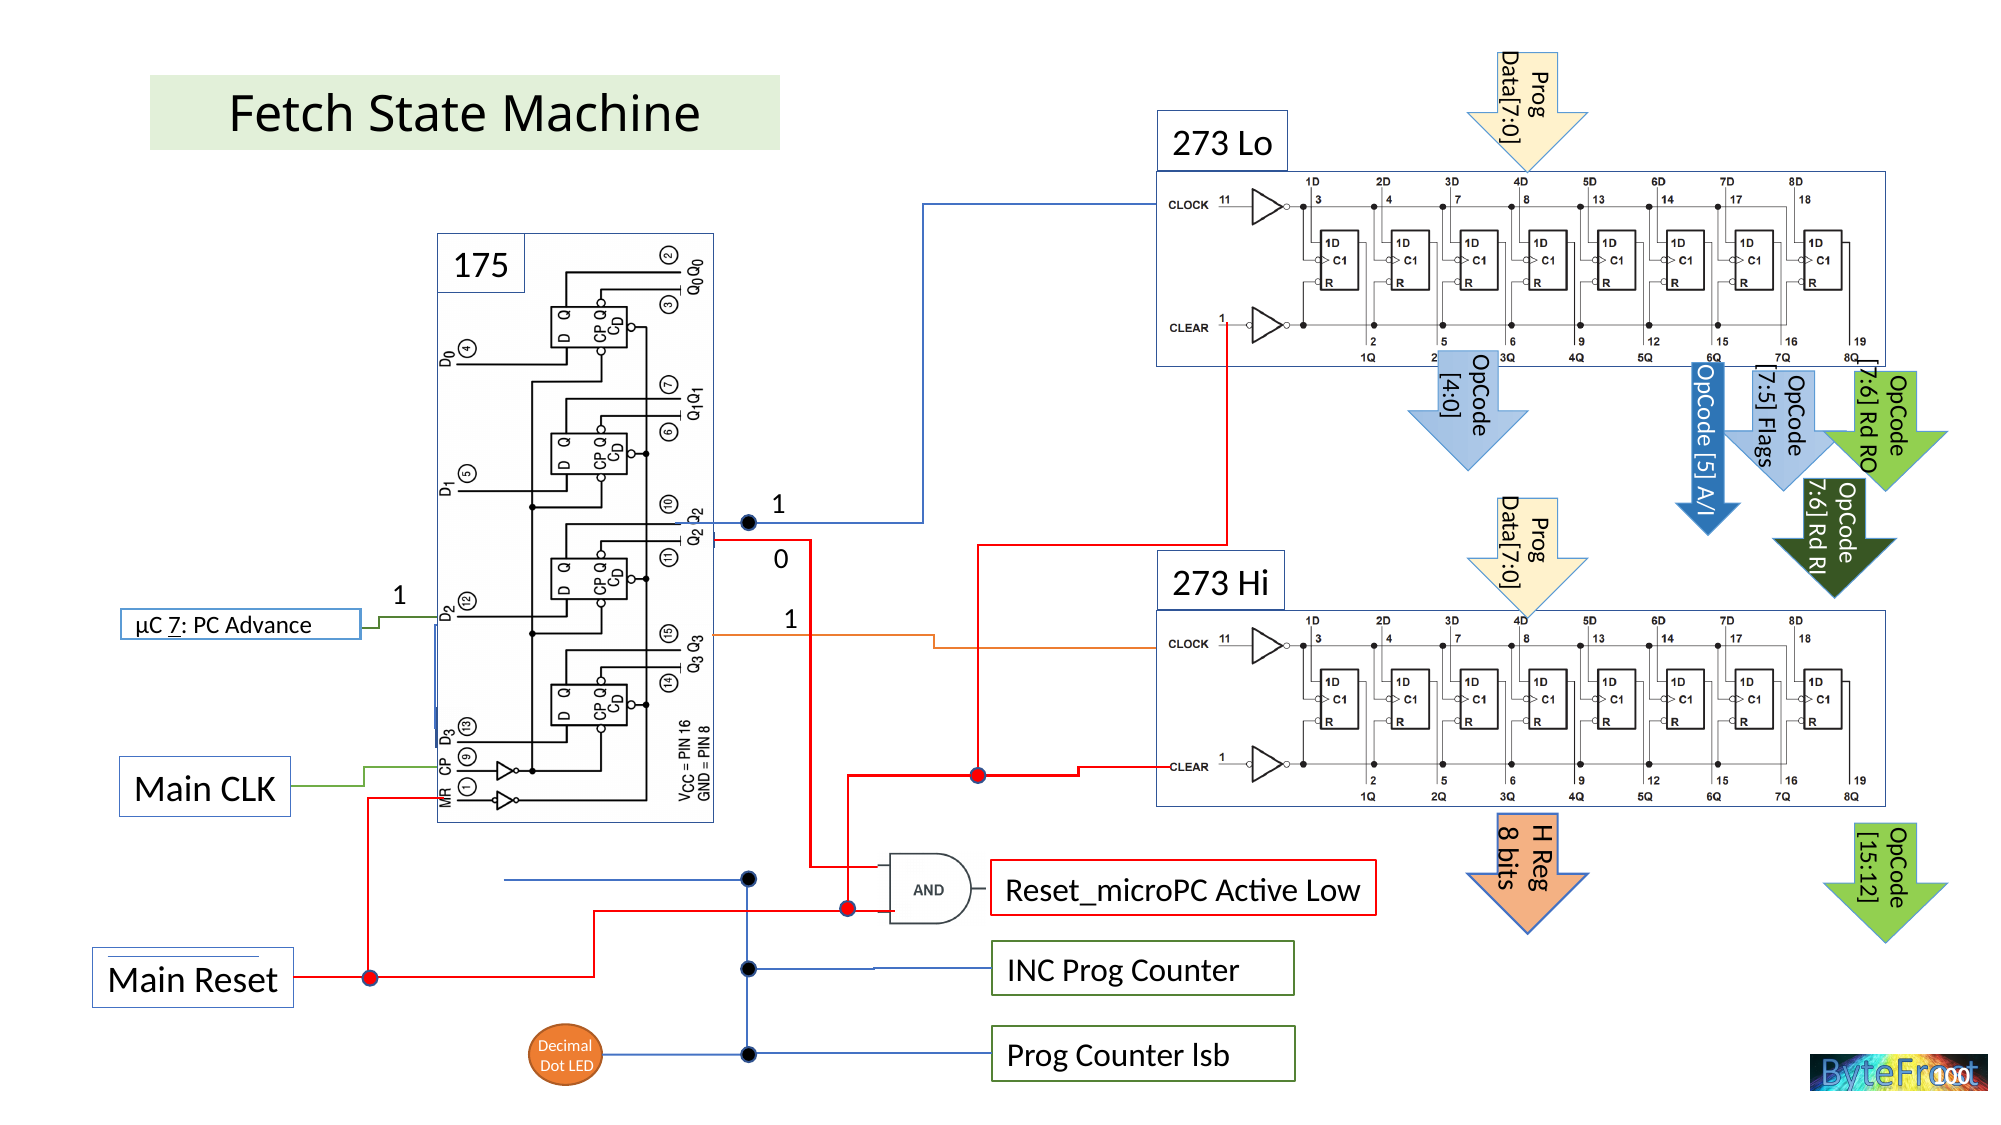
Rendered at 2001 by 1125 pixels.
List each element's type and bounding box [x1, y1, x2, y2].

text_box [1465, 812, 1591, 936]
text_box [1822, 822, 1949, 944]
text_box [1535, 1044, 1986, 1105]
picture [1810, 1054, 1988, 1091]
text_box [119, 756, 291, 817]
title [150, 75, 780, 150]
picture [877, 851, 986, 927]
text_box [91, 52, 1949, 1086]
